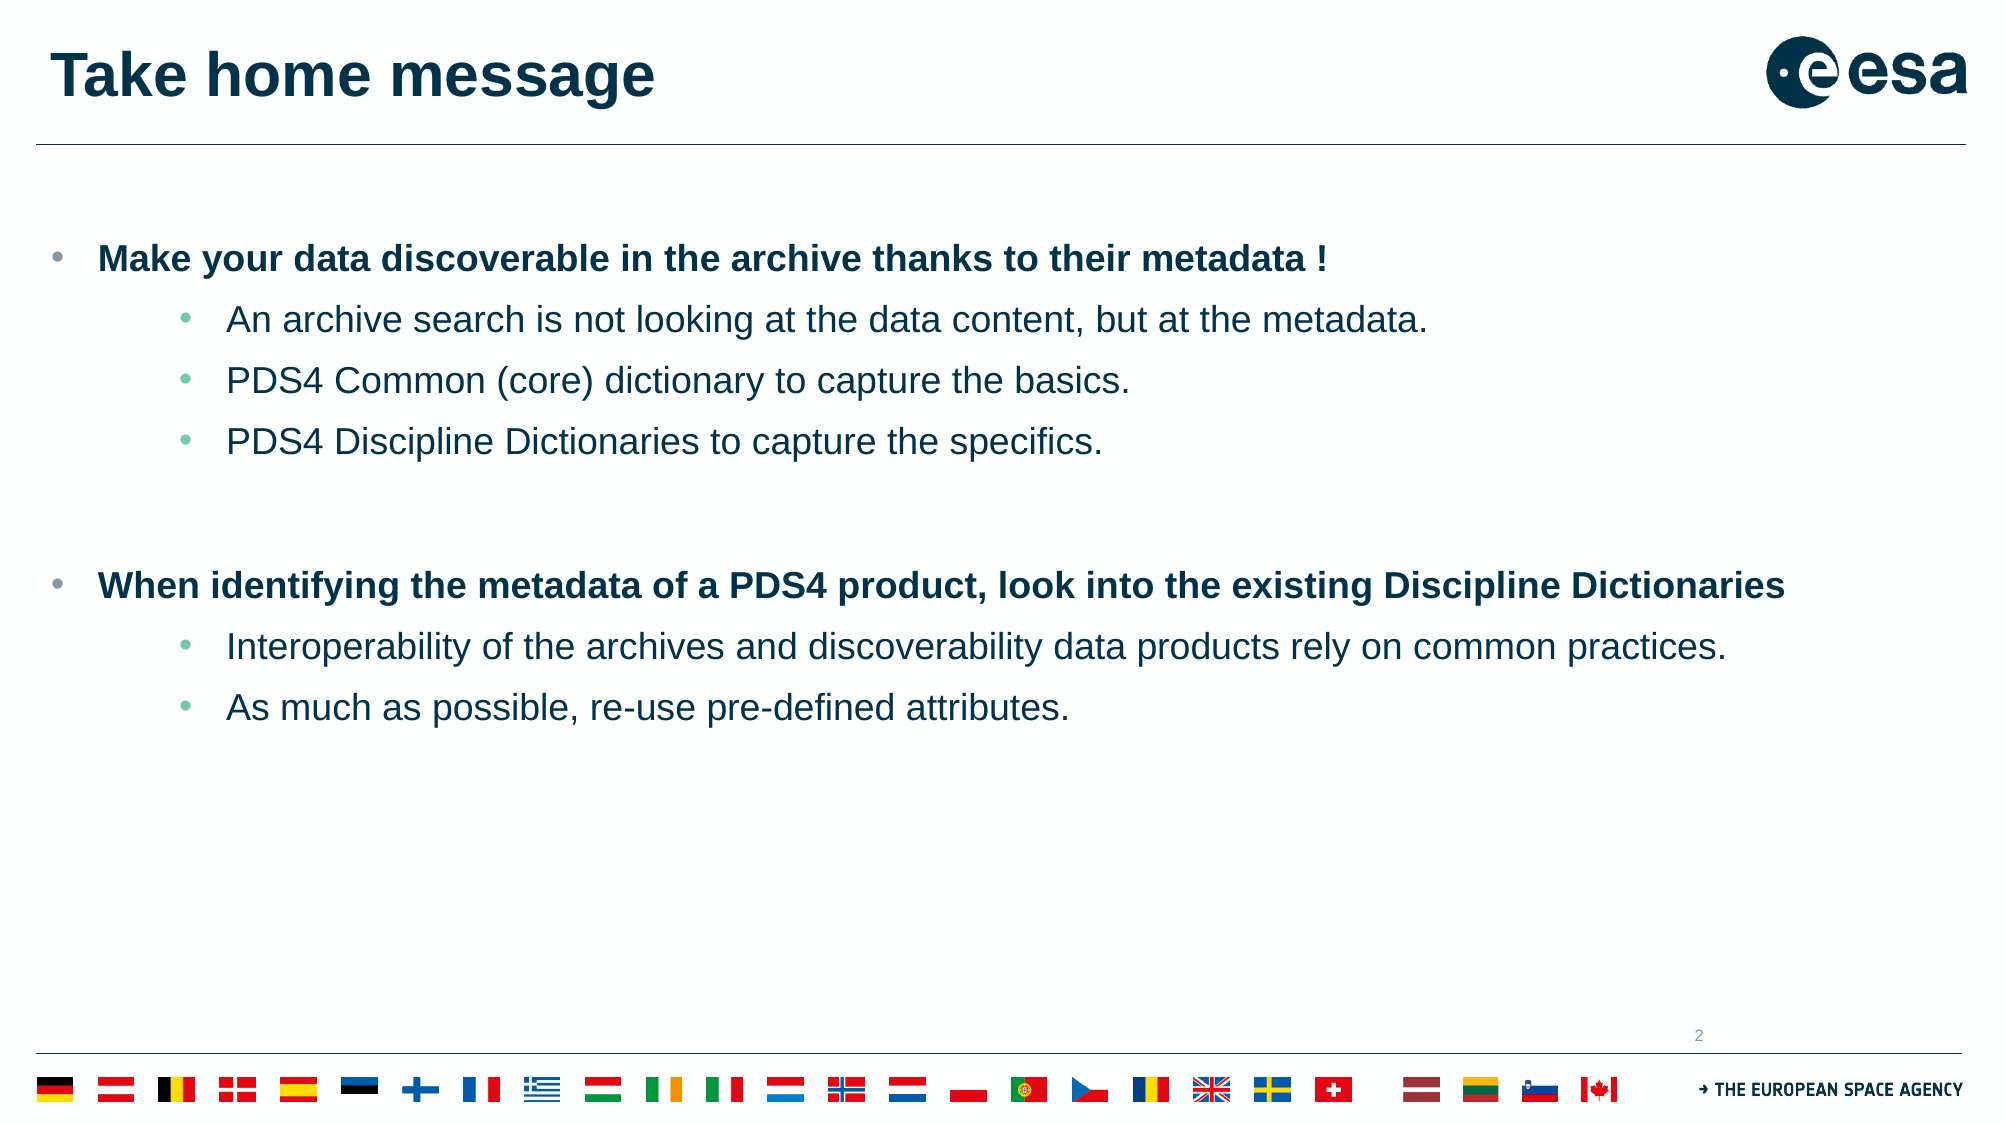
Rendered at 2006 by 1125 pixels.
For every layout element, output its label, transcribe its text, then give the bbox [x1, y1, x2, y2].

picture [1254, 1077, 1291, 1102]
title Take home message [35, 25, 1694, 119]
picture [1694, 0, 2006, 180]
picture [706, 1077, 743, 1102]
picture [158, 1077, 195, 1102]
picture [828, 1077, 865, 1102]
picture [1315, 1077, 1352, 1102]
picture [1133, 1077, 1169, 1102]
picture [219, 1077, 256, 1102]
picture [280, 1077, 317, 1102]
picture [1581, 1077, 1617, 1102]
picture [585, 1077, 621, 1102]
picture [1072, 1077, 1108, 1102]
list Make your data discoverable in the archive thanks to their metadata ! An archive search is not looking at the data content, but at the metadata. PDS4 Common (core) dictionary to capture the basics. PDS4 Discipline Dictionaries to capture the specifics. When identifying the metadata of a PDS4 product, look into the existing Discipline Dictionaries Interoperability of the archives and discoverability data products rely on common practices. As much as possible, re-use pre-defined attributes. [36, 165, 1966, 1019]
picture [1403, 1077, 1440, 1102]
picture [524, 1077, 560, 1102]
picture [402, 1077, 439, 1102]
picture [950, 1077, 987, 1102]
picture [98, 1077, 134, 1102]
picture [1696, 1080, 1966, 1098]
picture [341, 1077, 378, 1102]
picture [646, 1077, 682, 1102]
picture [1193, 1077, 1230, 1102]
picture [767, 1077, 804, 1102]
picture [1522, 1077, 1558, 1102]
picture [1011, 1077, 1047, 1102]
picture [463, 1077, 500, 1102]
picture [37, 1077, 73, 1102]
picture [889, 1077, 926, 1102]
